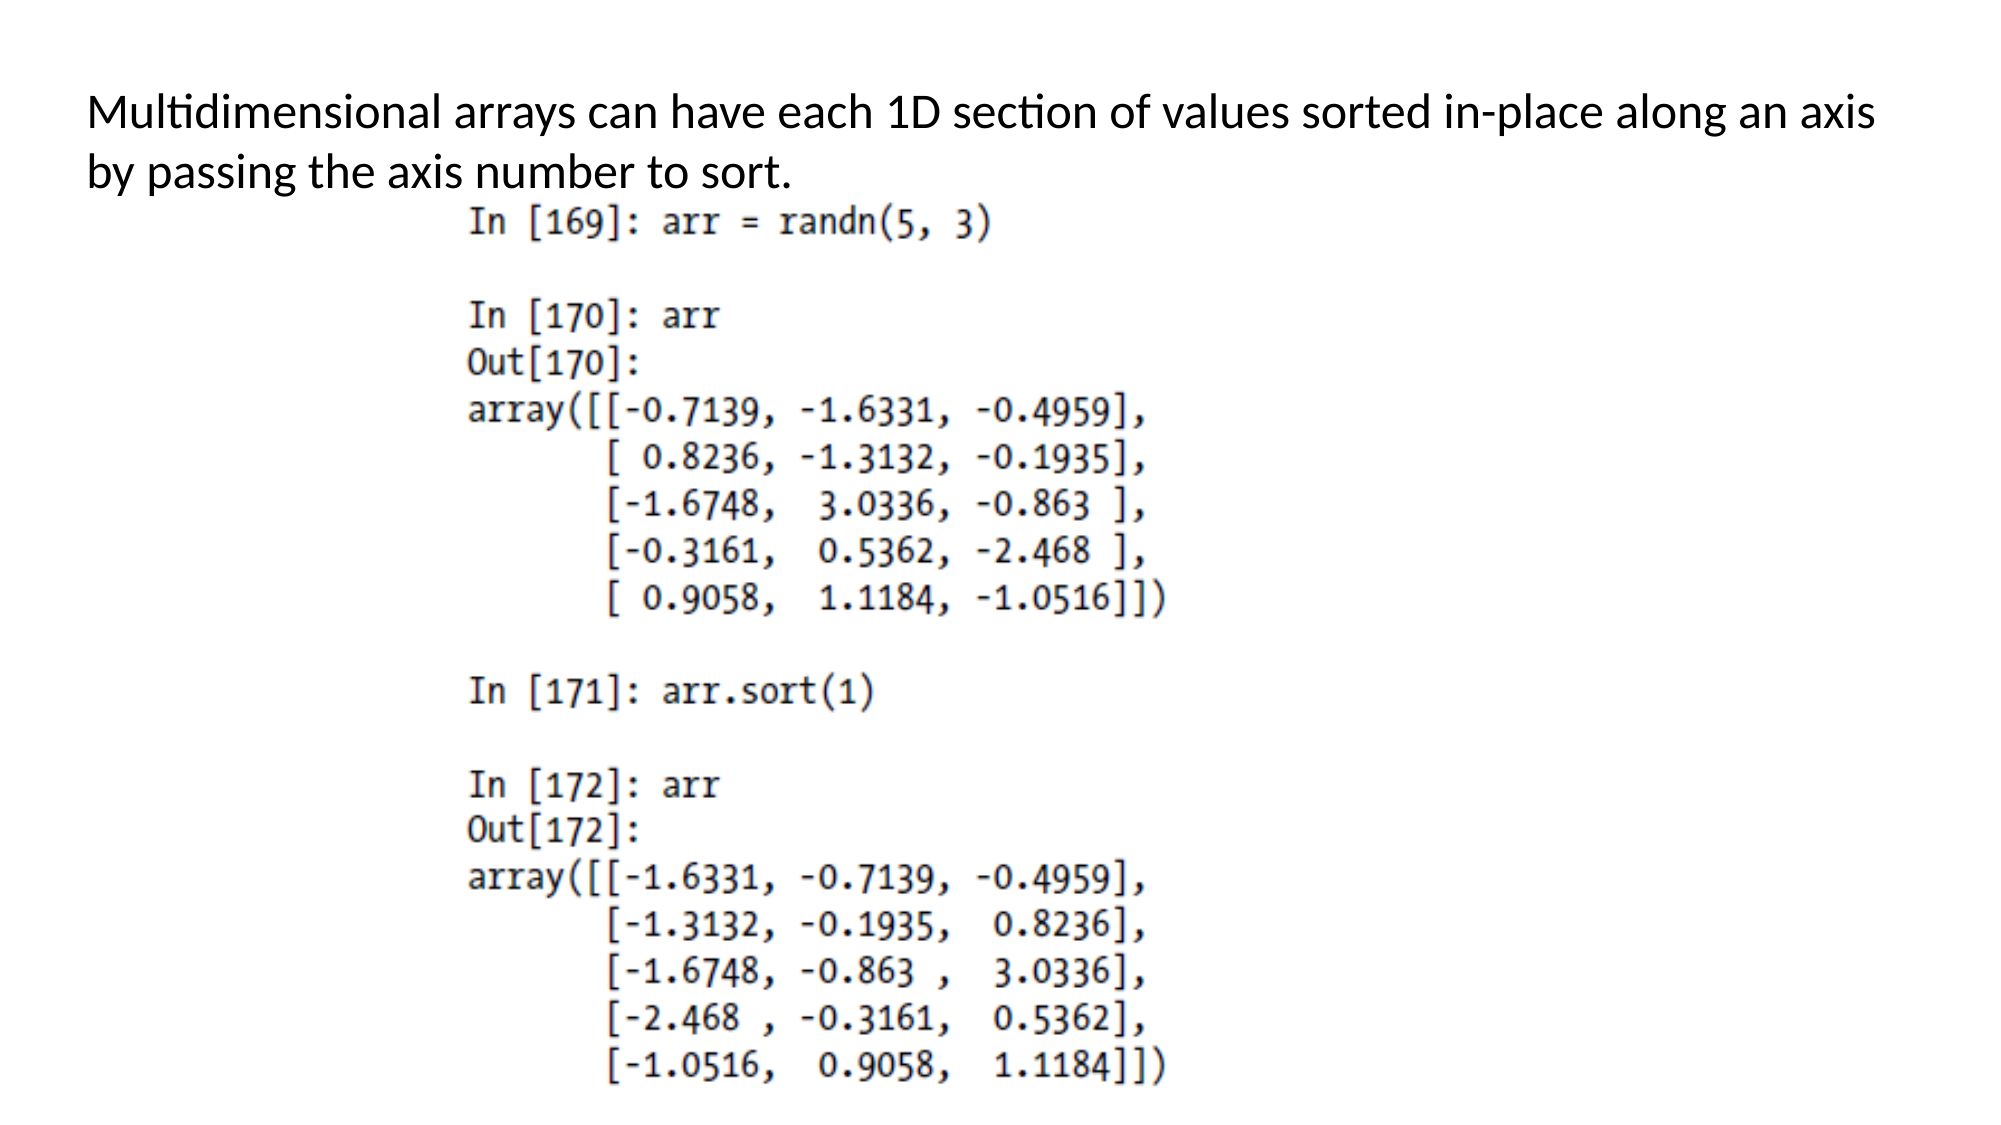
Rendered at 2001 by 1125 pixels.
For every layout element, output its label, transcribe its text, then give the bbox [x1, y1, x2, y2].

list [438, 188, 1194, 1094]
text_box Multidimensional arrays can have each 1D section of values sorted in-place along an axis by passing the axis number to sort. [71, 71, 1946, 207]
